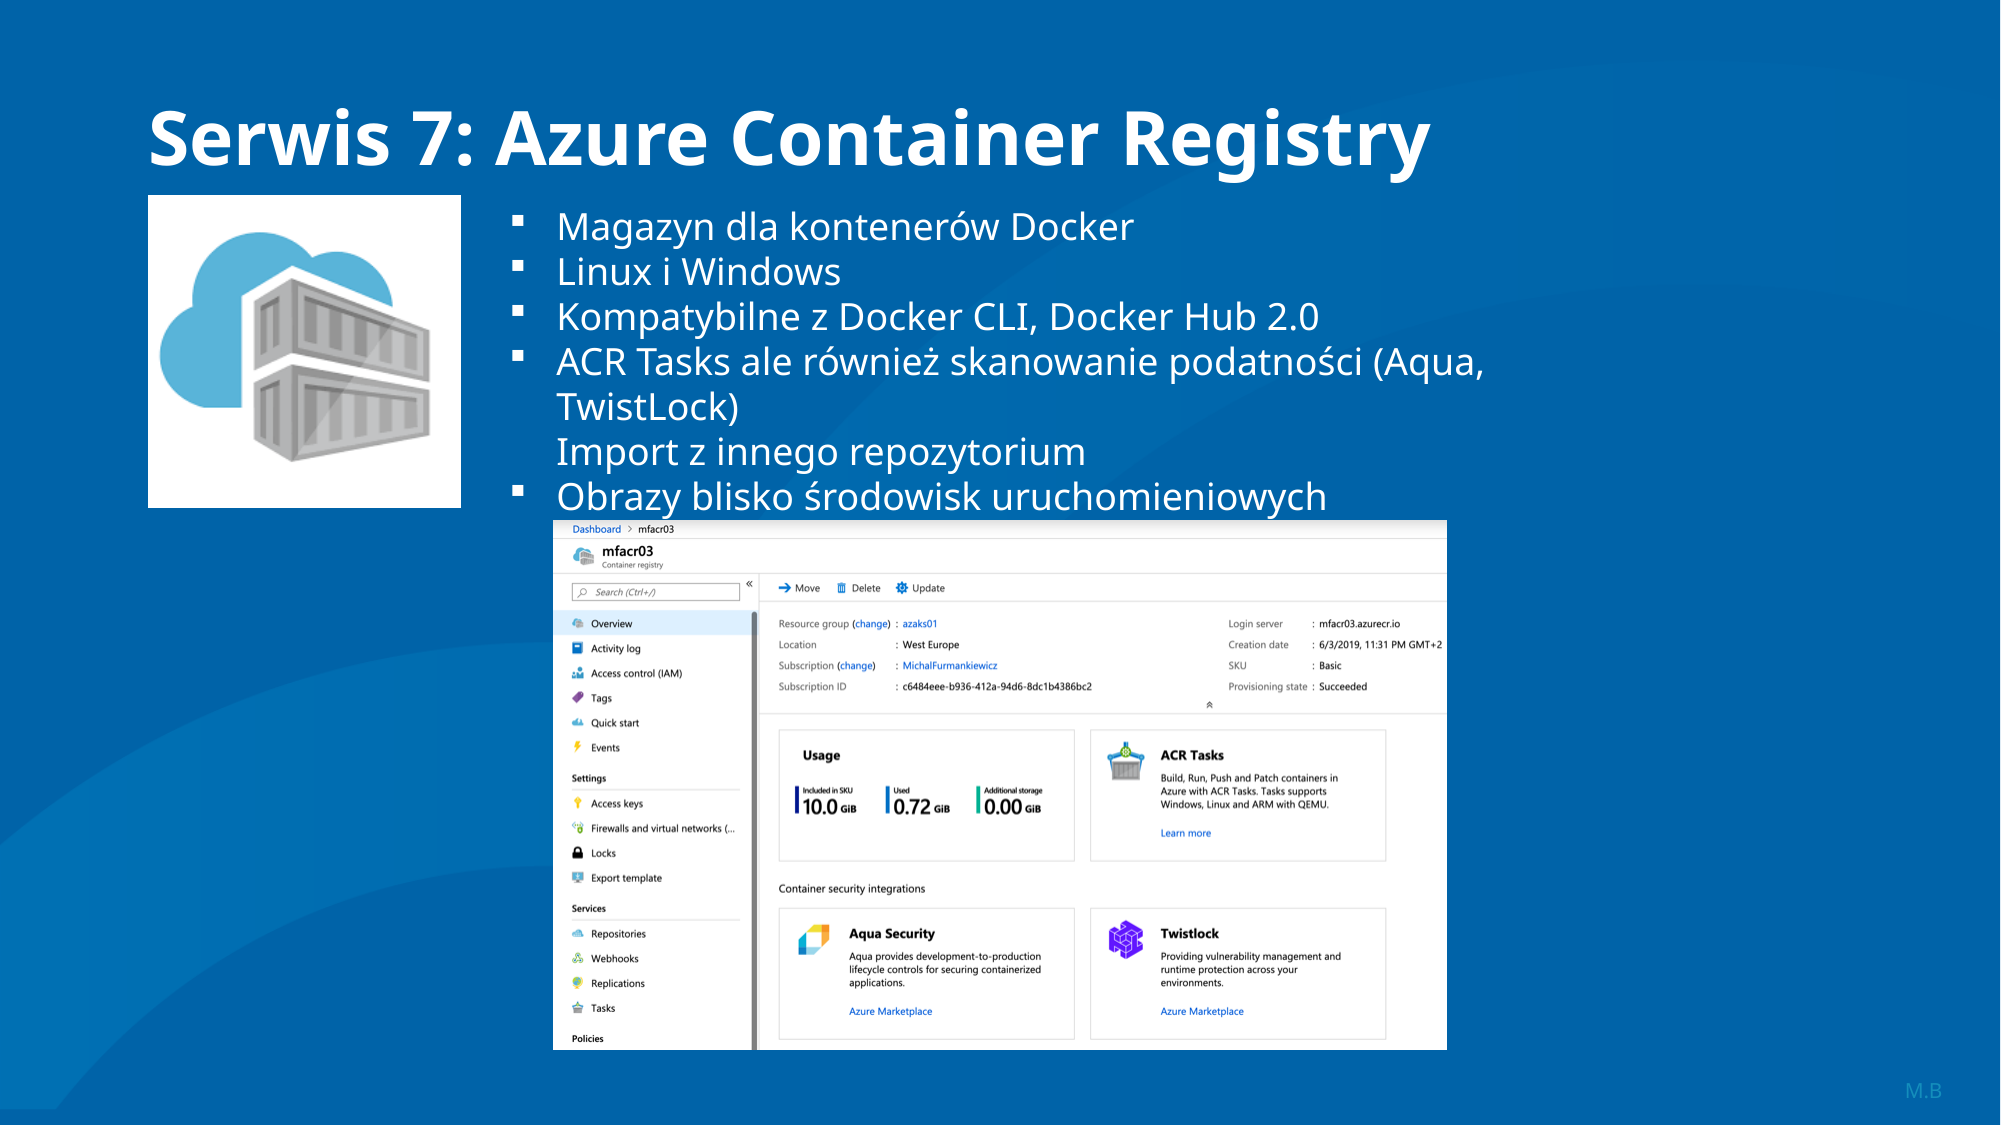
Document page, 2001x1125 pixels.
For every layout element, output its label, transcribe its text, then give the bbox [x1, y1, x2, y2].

picture [0, 0, 2001, 1125]
list Serwis 7: Azure Container Registry [133, 75, 1923, 196]
text_box M.B [1889, 1069, 1977, 1110]
text_box Magazyn dla kontenerów Docker Linux i Windows Kompatybilne z Docker CLI, Docker Hub 2.0 ACR Tasks ale również skanowanie podatności (Aqua, TwistLock) Import z innego repozytorium Obrazy blisko środowisk uruchomieniowych [494, 195, 1611, 526]
